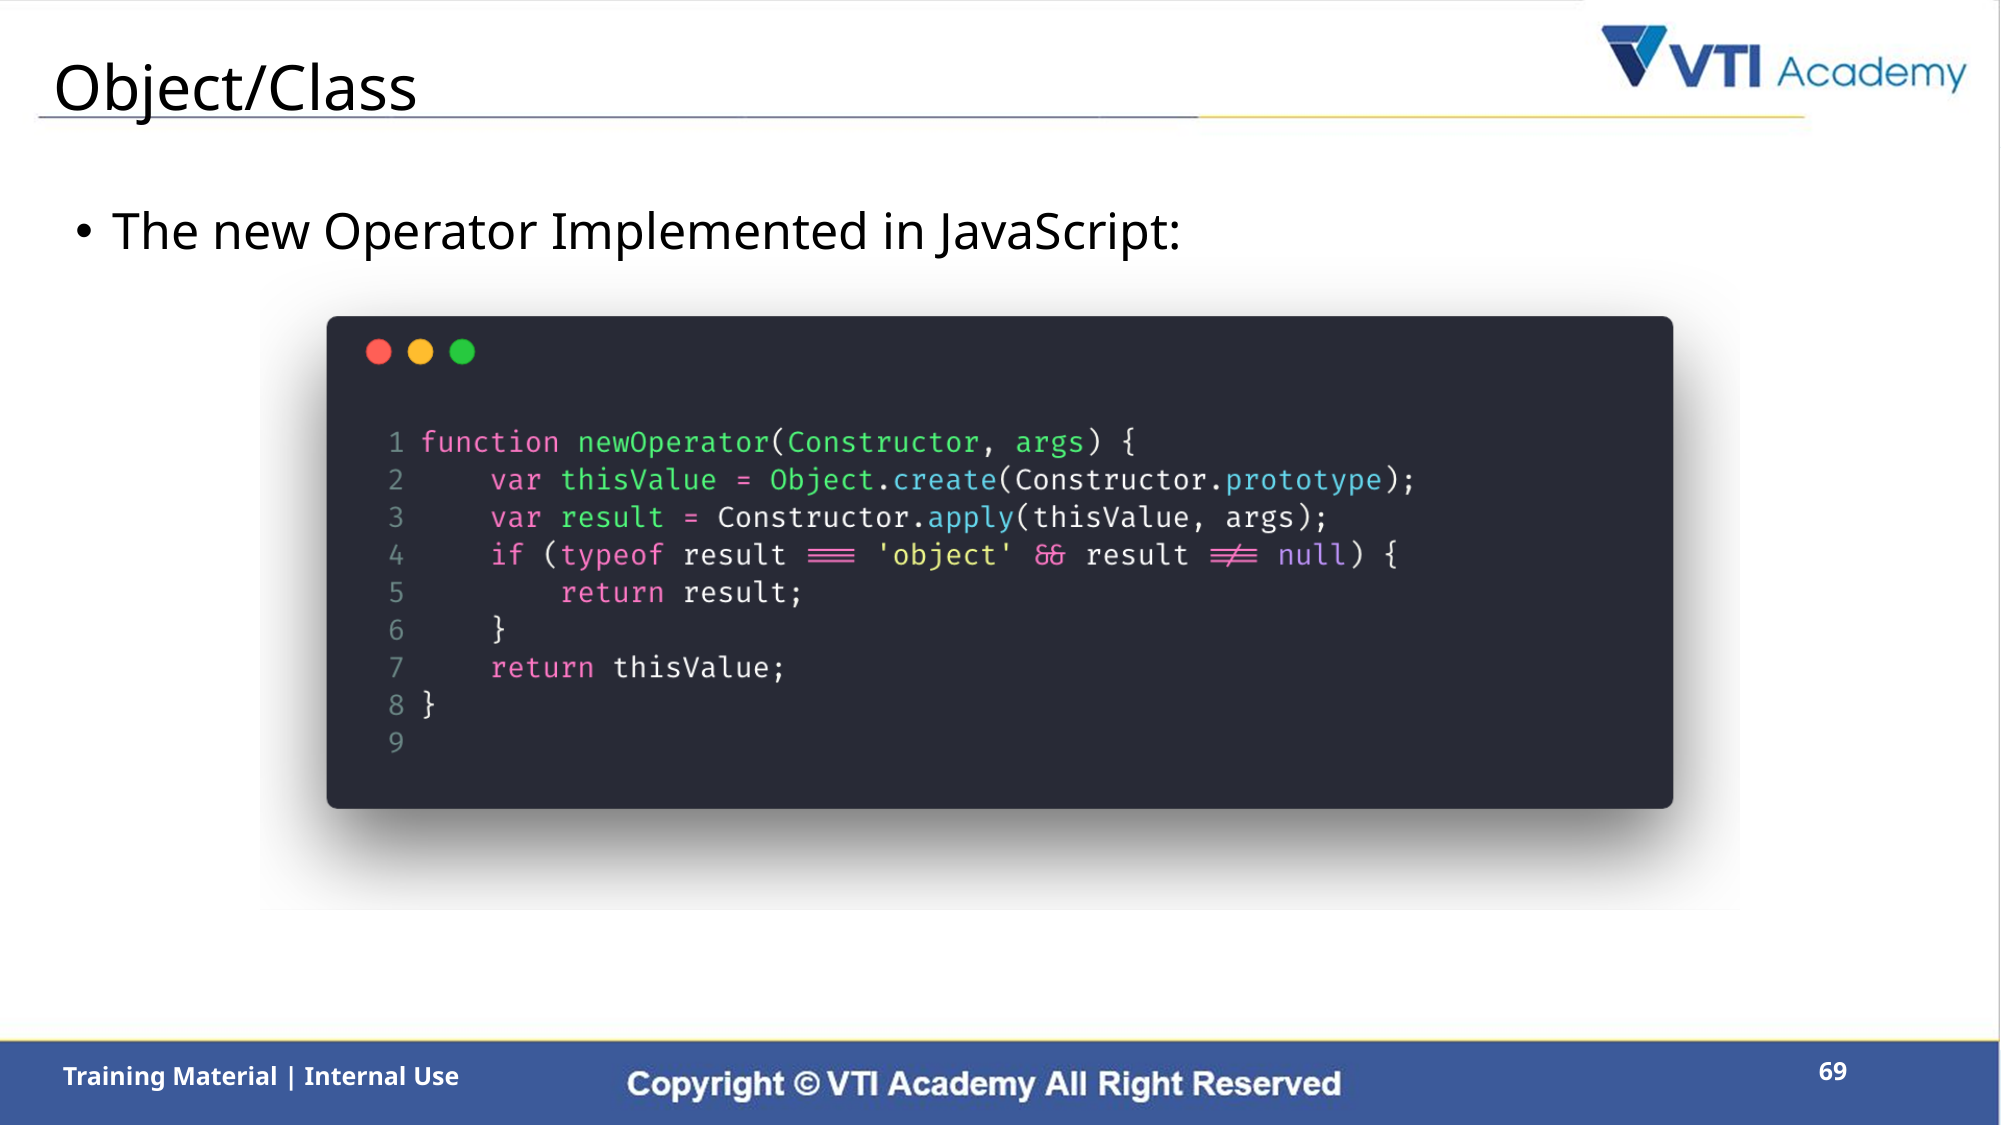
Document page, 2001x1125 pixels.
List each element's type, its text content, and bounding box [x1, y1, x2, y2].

footer Training Material | Internal Use [0, 1045, 523, 1106]
list The new Operator Implemented in JavaScript: [60, 198, 1863, 1043]
slide_number 69 [1412, 1042, 1863, 1103]
title Object/Class [38, 33, 1379, 132]
picture [0, 0, 2001, 1125]
